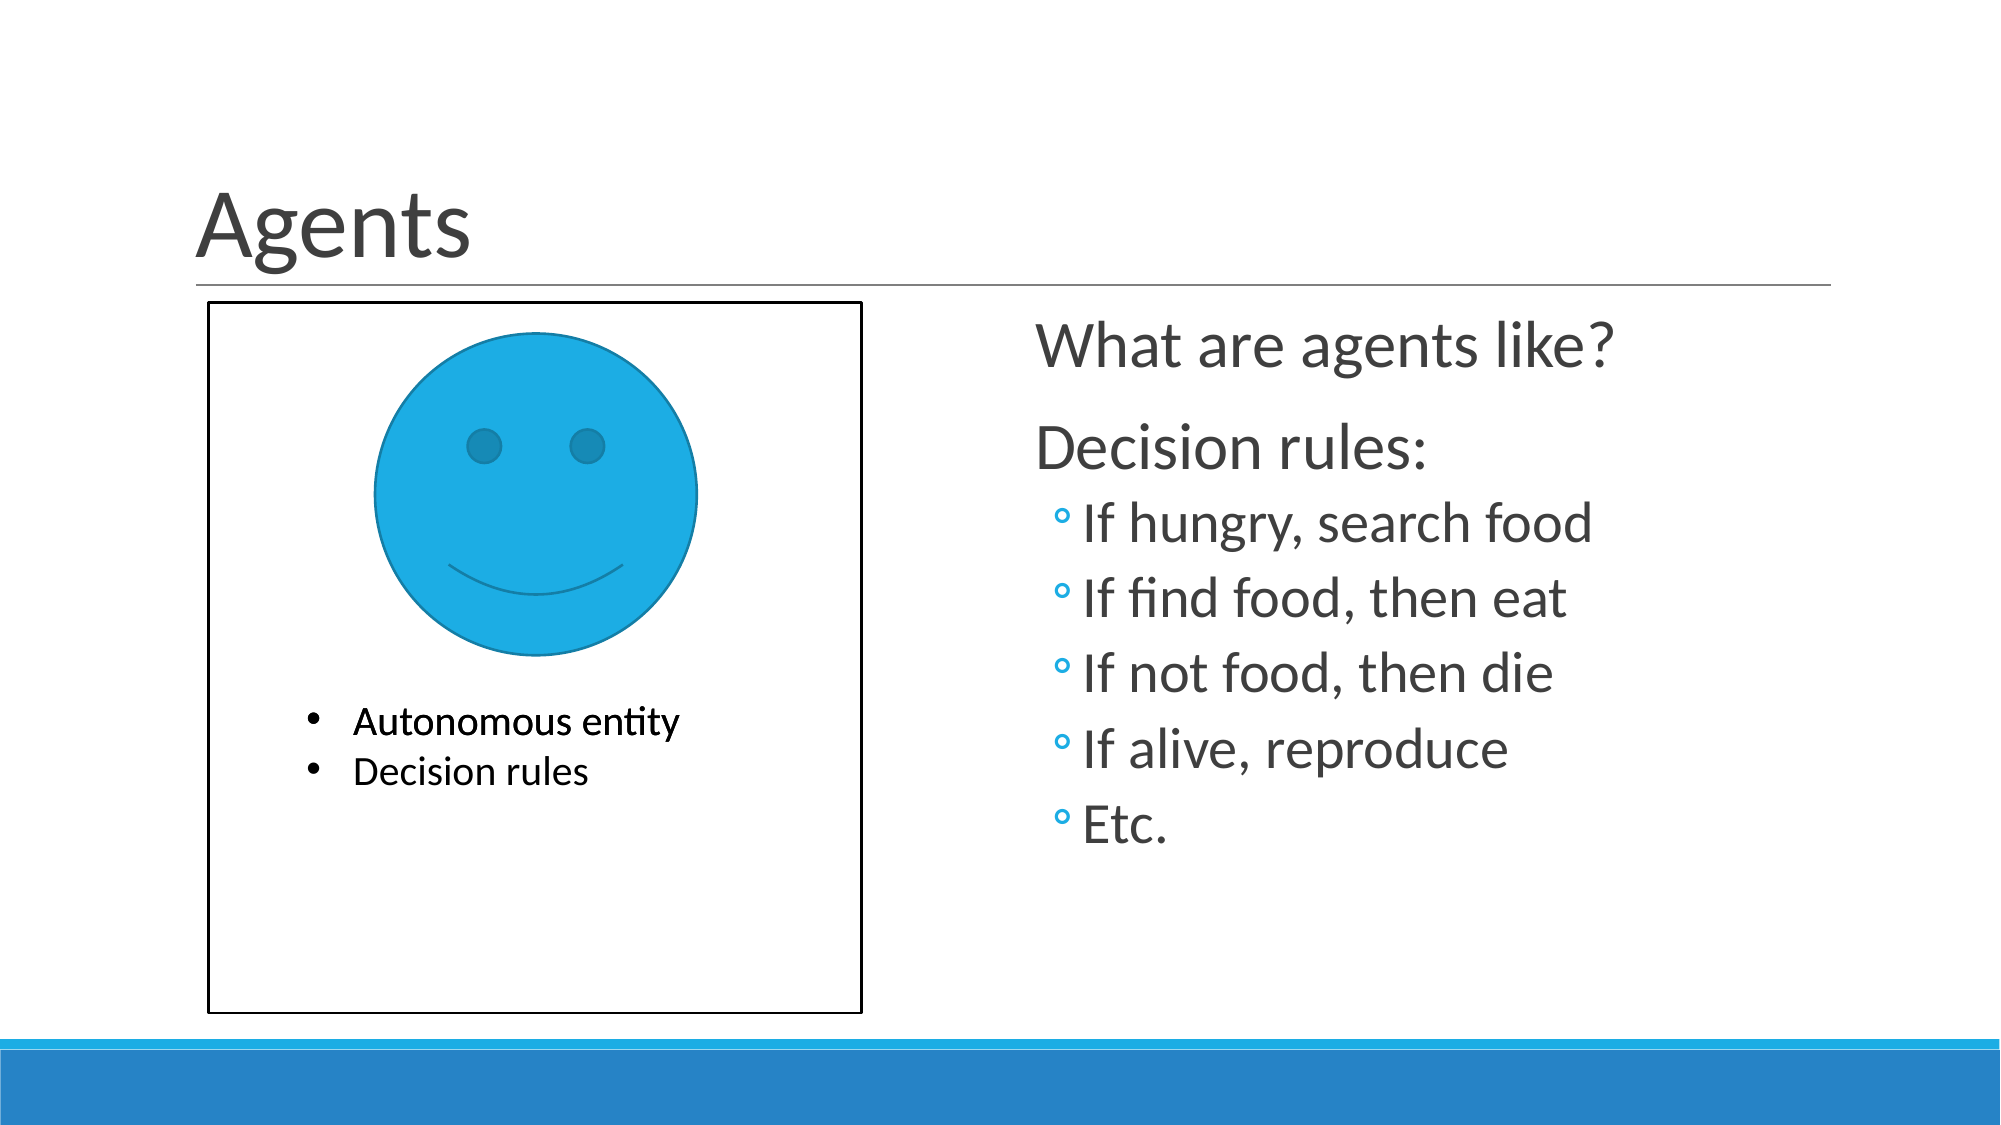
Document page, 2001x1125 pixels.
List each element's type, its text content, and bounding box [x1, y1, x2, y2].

text_box [375, 333, 697, 656]
list What are agents like? Decision rules: If hungry, search food If find food, then eat If not food, then die If alive, reproduce Etc. [1020, 302, 1830, 963]
title Agents [180, 47, 1830, 285]
text_box [208, 302, 862, 1014]
text_box Autonomous entity Decision rules [291, 685, 700, 801]
